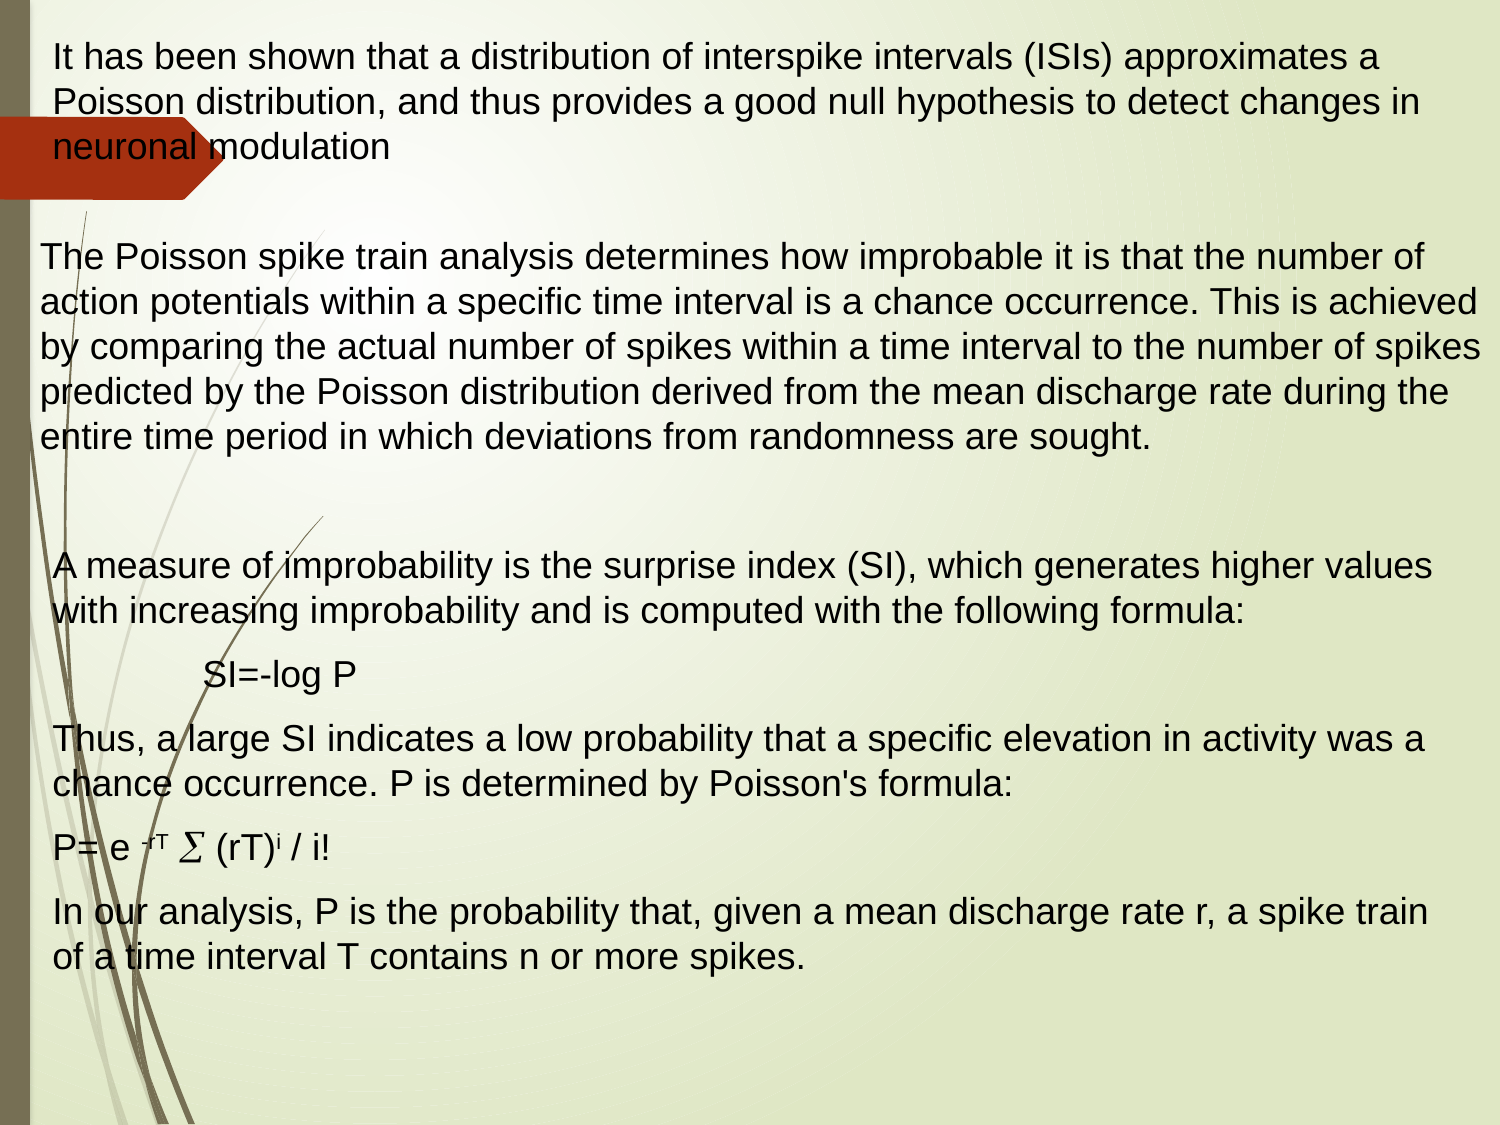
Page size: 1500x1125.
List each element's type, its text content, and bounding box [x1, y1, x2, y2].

text_box The Poisson spike train analysis determines how improbable it is that the number of action potentials within a specific time interval is a chance occurrence. This is achieved by comparing the actual number of spikes within a time interval to the number of spikes predicted by the Poisson distribution derived from the mean discharge rate during the entire time period in which deviations from randomness are sought. [24, 224, 1500, 465]
text_box It has been shown that a distribution of interspike intervals (ISIs) approximates a Poisson distribution, and thus provides a good null hypothesis to detect changes in neuronal modulation [37, 24, 1438, 175]
text_box A measure of improbability is the surprise index (SI), which generates higher values with increasing improbability and is computed with the following formula: SI=-log P Thus, a large SI indicates a low probability that a specific elevation in activity was a chance occurrence. P is determined by Poisson's formula: P= e -rT  (rT)i / i! In our analysis, P is the probability that, given a mean discharge rate r, a spike train of a time interval T contains n or more spikes. [37, 534, 1463, 984]
